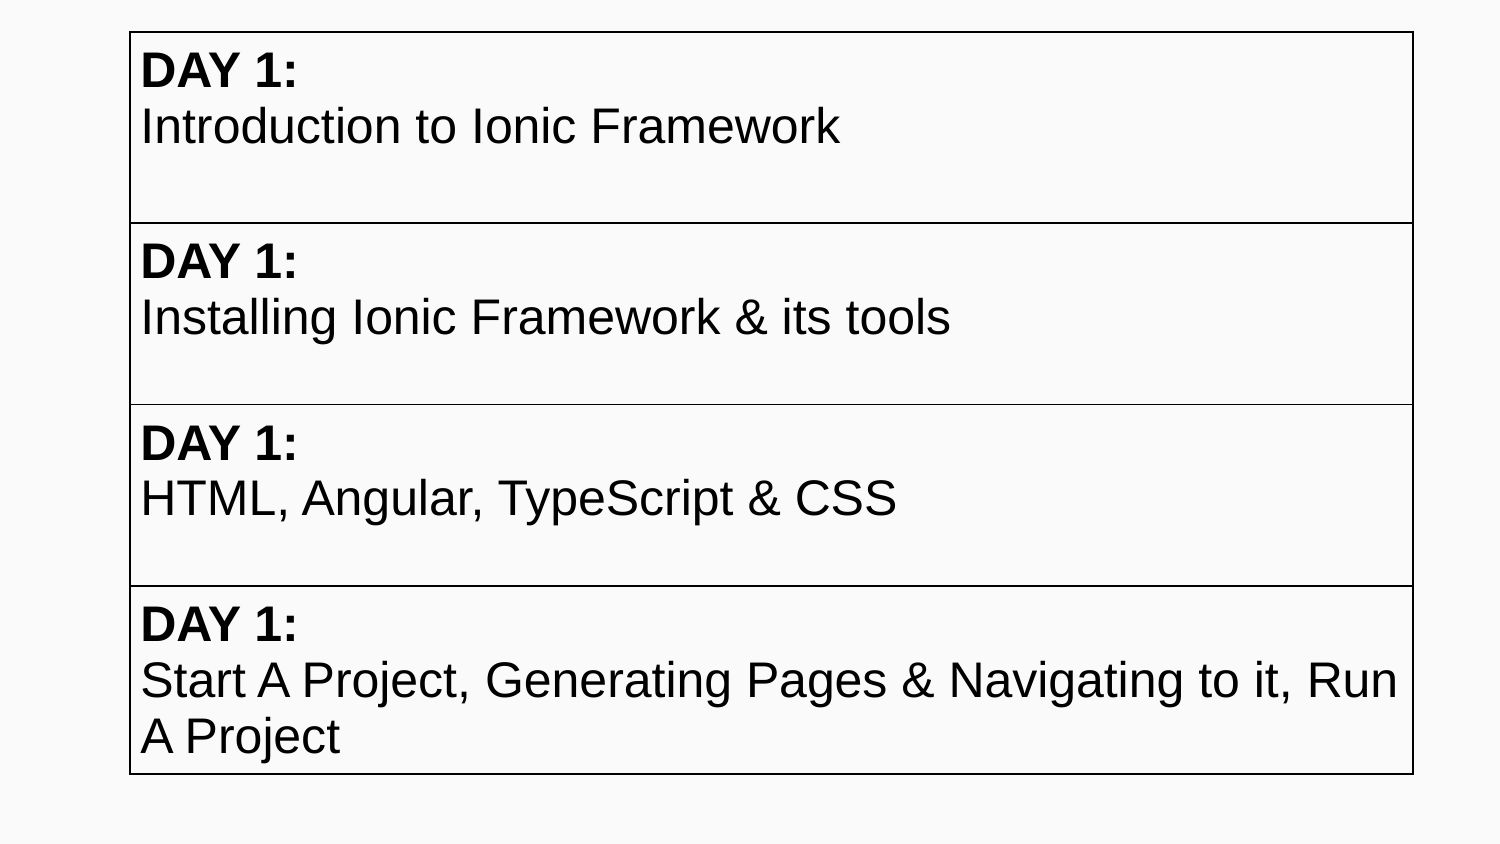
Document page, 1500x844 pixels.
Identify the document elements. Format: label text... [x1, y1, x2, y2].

table_cell DAY 1: Installing Ionic Framework & its tools [131, 224, 1412, 404]
table_cell DAY 1: HTML, Angular, TypeScript & CSS [131, 405, 1412, 585]
table_header DAY 1: Introduction to Ionic Framework [131, 33, 1412, 222]
table_cell DAY 1: Start A Project, Generating Pages & Navigating to it, Run A Project [131, 587, 1412, 773]
